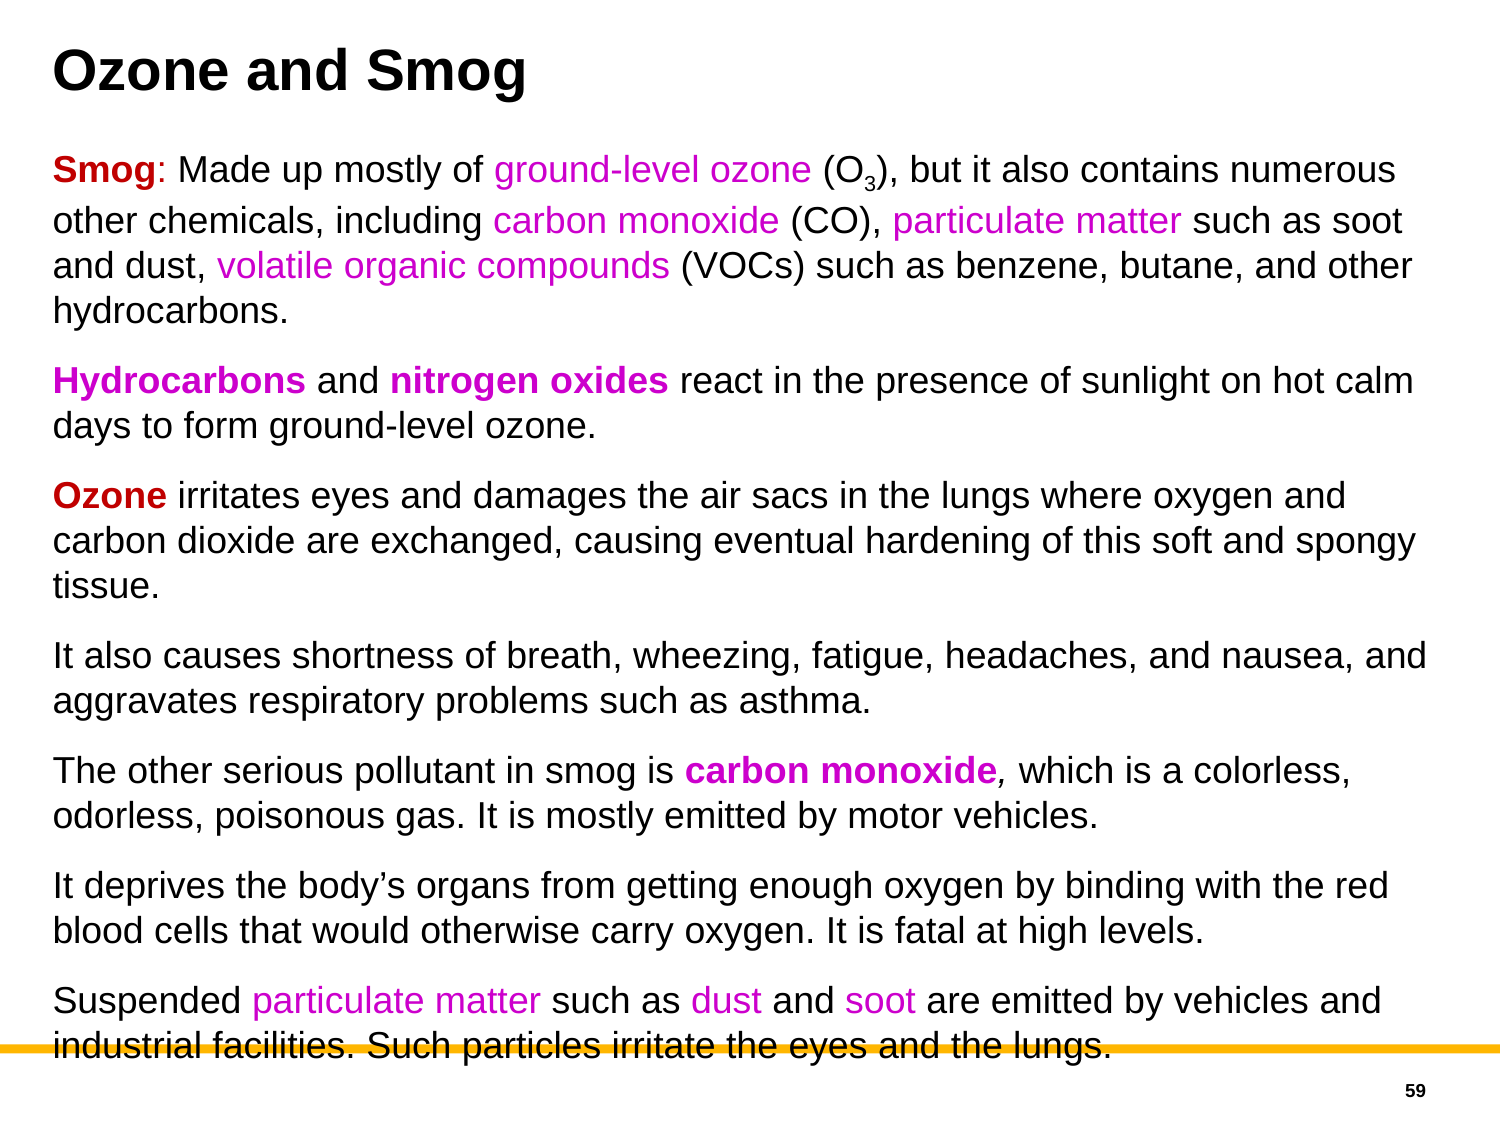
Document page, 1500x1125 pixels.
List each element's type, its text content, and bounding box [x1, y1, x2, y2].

title Ozone and Smog [37, 32, 1388, 137]
slide_number 59 [1283, 1071, 1442, 1109]
list Smog: Made up mostly of ground-level ozone (O3), but it also contains numerous other chemicals, including carbon monoxide (CO), particulate matter such as soot and dust, volatile organic compounds (VOCs) such as benzene, butane, and other hydrocarbons. Hydrocarbons and nitrogen oxides react in the presence of sunlight on hot calm days to form ground-level ozone. Ozone irritates eyes and damages the air sacs in the lungs where oxygen and carbon dioxide are exchanged, causing eventual hardening of this soft and spongy tissue. It also causes shortness of breath, wheezing, fatigue, headaches, and nausea, and aggravates respiratory problems such as asthma. The other serious pollutant in smog is carbon monoxide, which is a colorless, odorless, poisonous gas. It is mostly emitted by motor vehicles. It deprives the body’s organs from getting enough oxygen by binding with the red blood cells that would otherwise carry oxygen. It is fatal at high levels. Suspended particulate matter such as dust and soot are emitted by vehicles and industrial facilities. Such particles irritate the eyes and the lungs. [37, 137, 1475, 1063]
